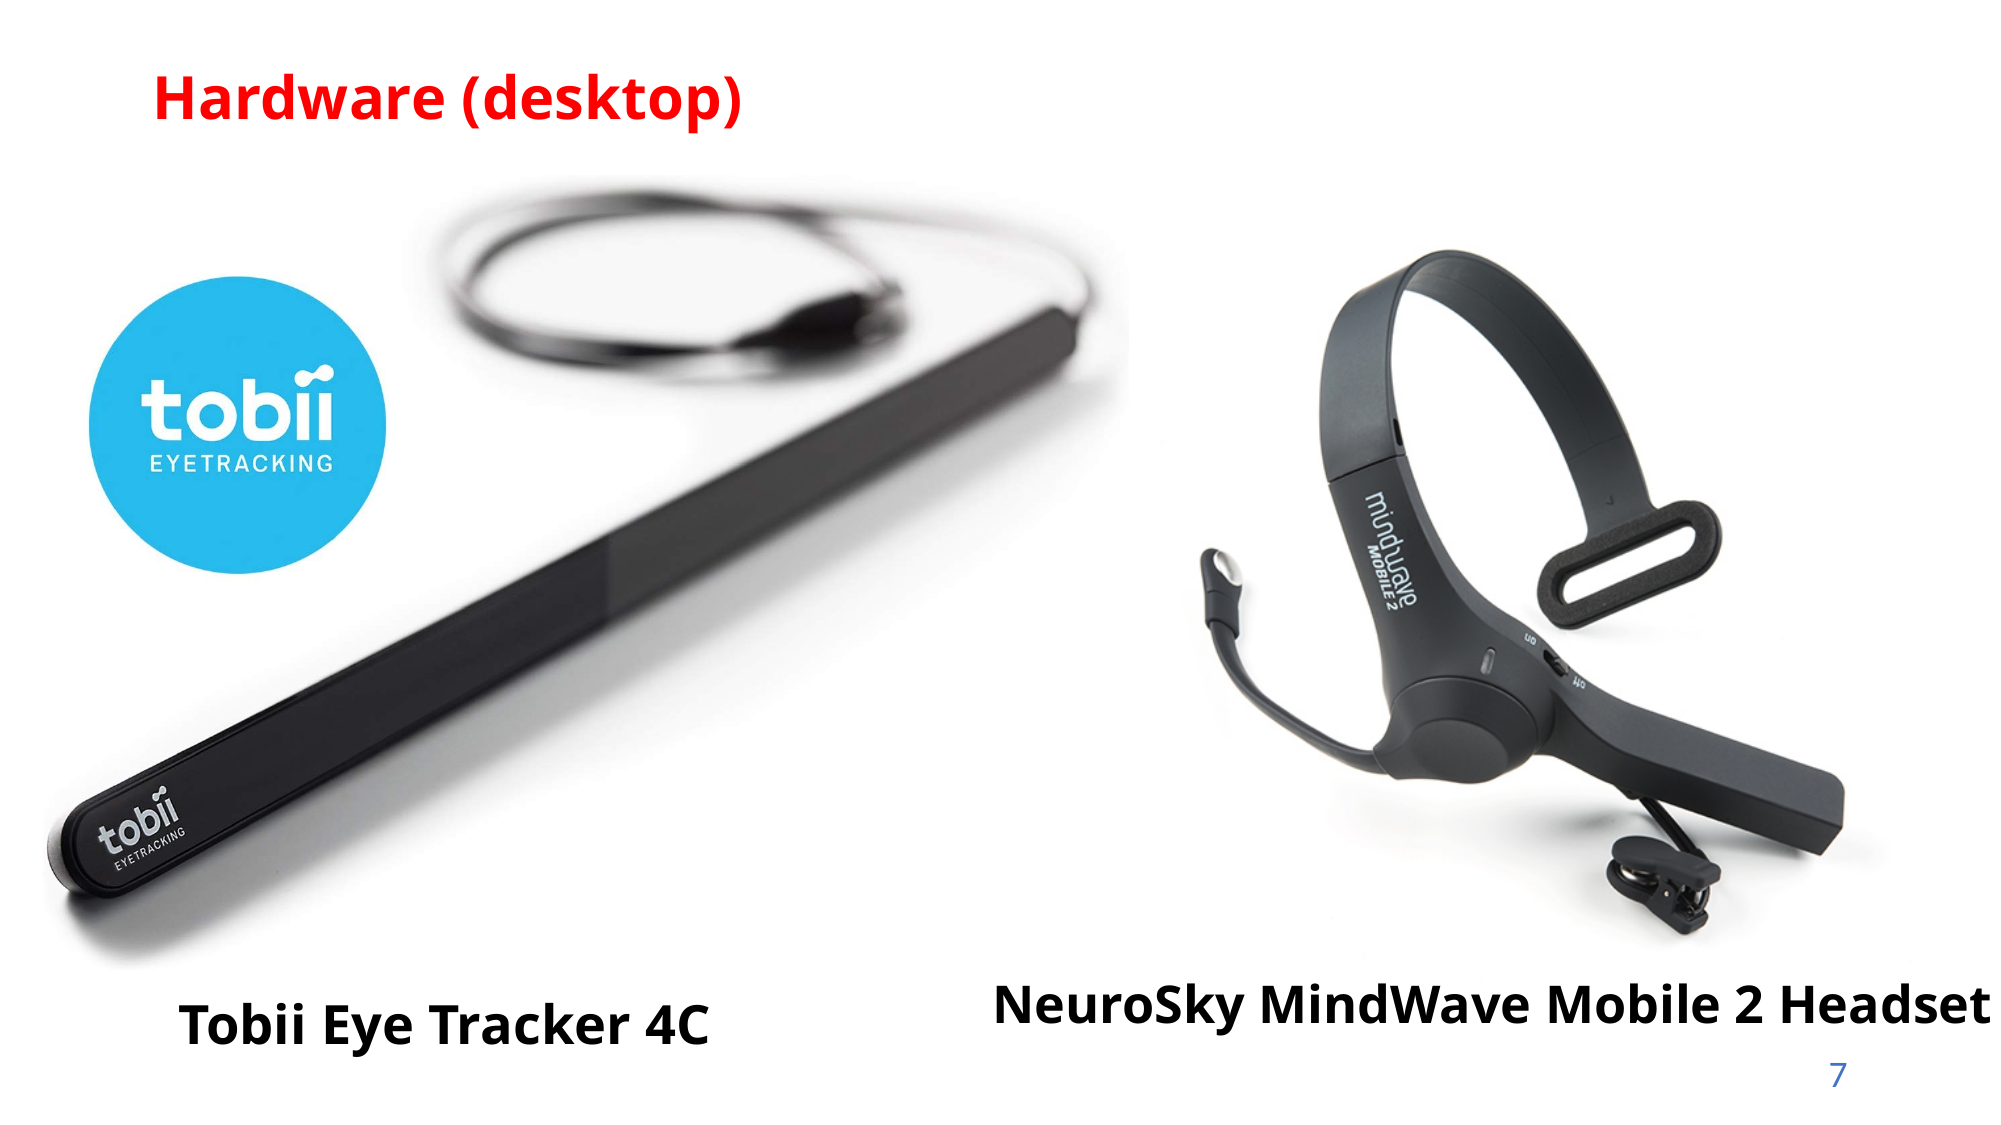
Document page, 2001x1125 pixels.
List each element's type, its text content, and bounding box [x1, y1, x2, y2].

text_box Tobii Eye Tracker 4C [163, 982, 726, 1063]
title Hardware (desktop) [137, 59, 862, 141]
slide_number 7 [1412, 1042, 1863, 1103]
picture [43, 175, 1917, 983]
text_box NeuroSky MindWave Mobile 2 Headset [978, 964, 2000, 1042]
